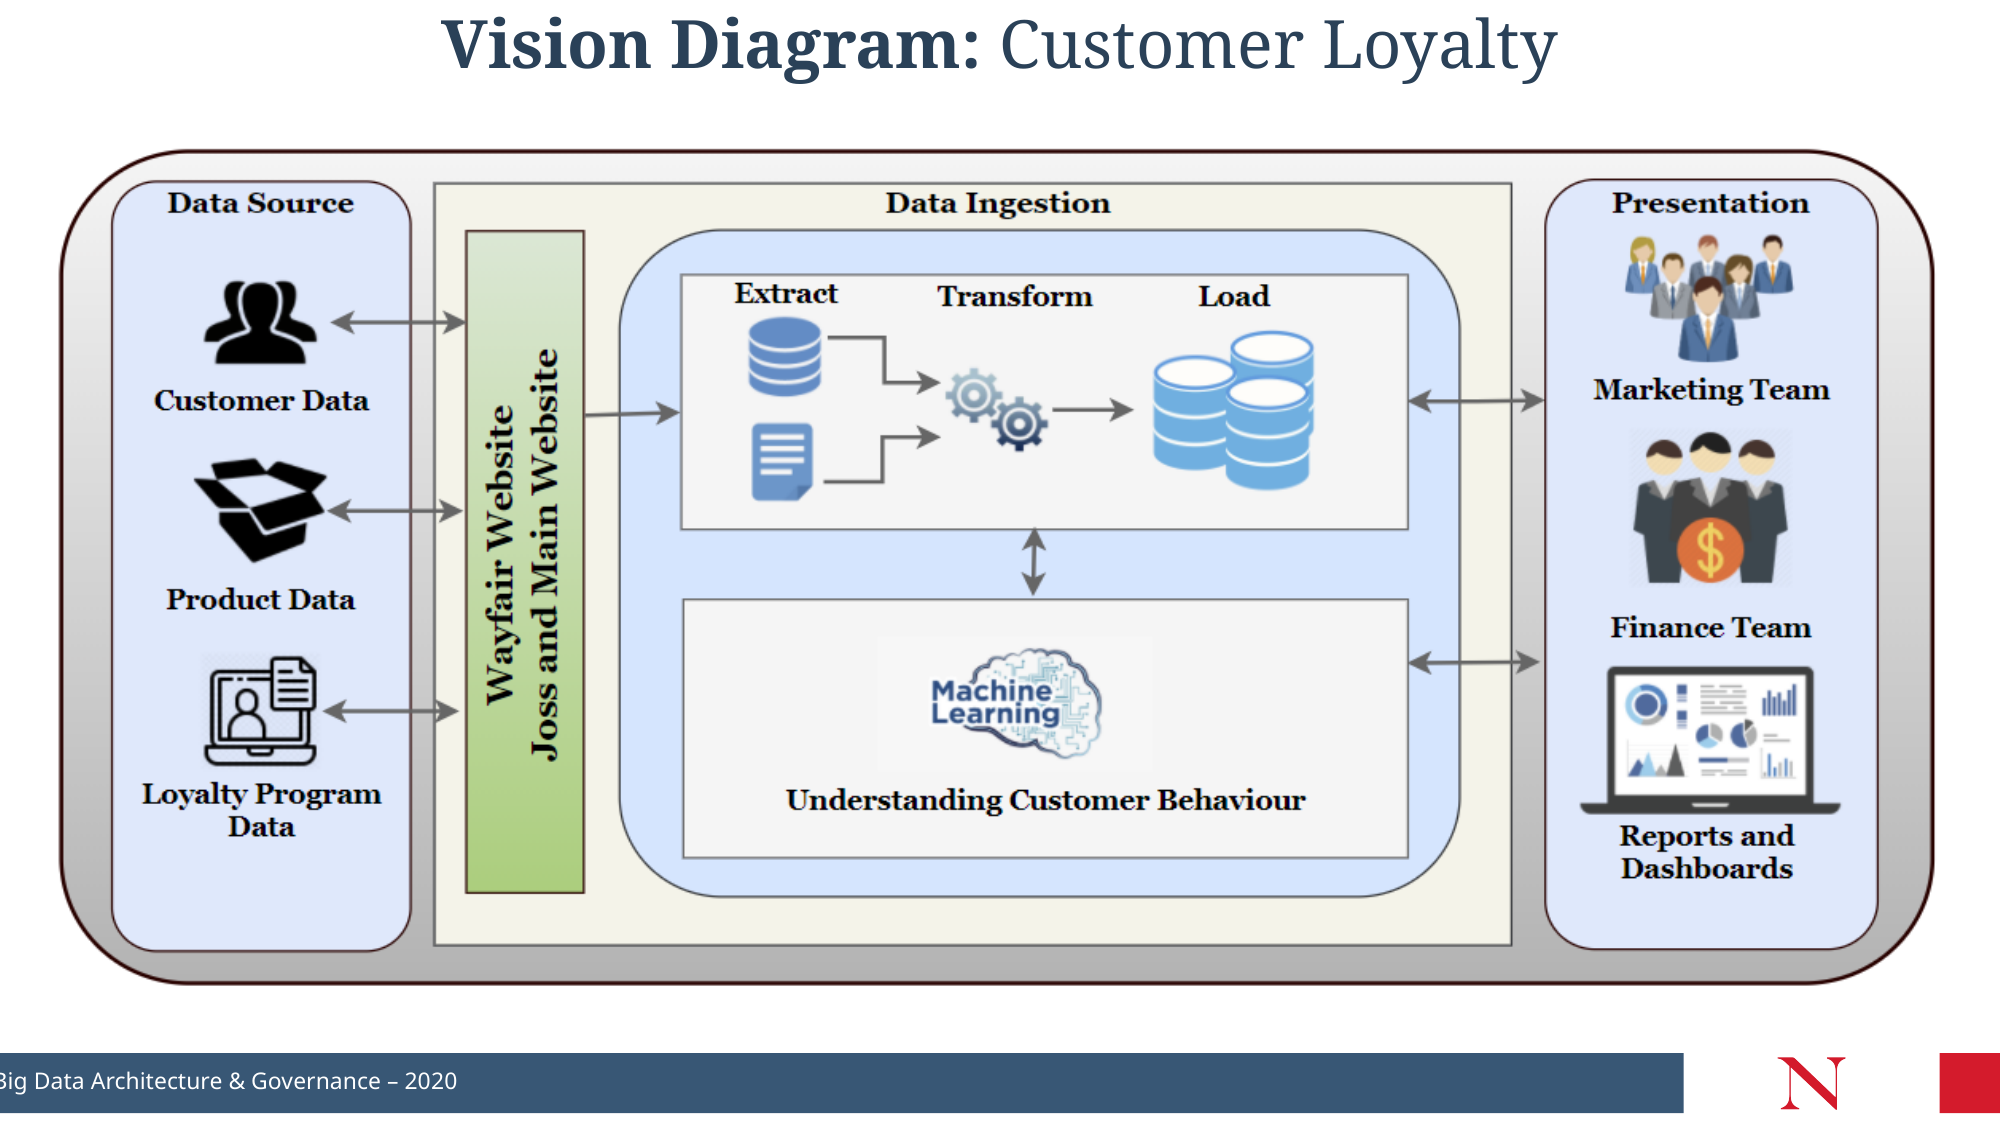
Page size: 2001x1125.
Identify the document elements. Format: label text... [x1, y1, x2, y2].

picture [0, 112, 2000, 1031]
picture [1766, 1038, 1857, 1125]
title Vision Diagram: Customer Loyalty [0, 0, 2000, 94]
